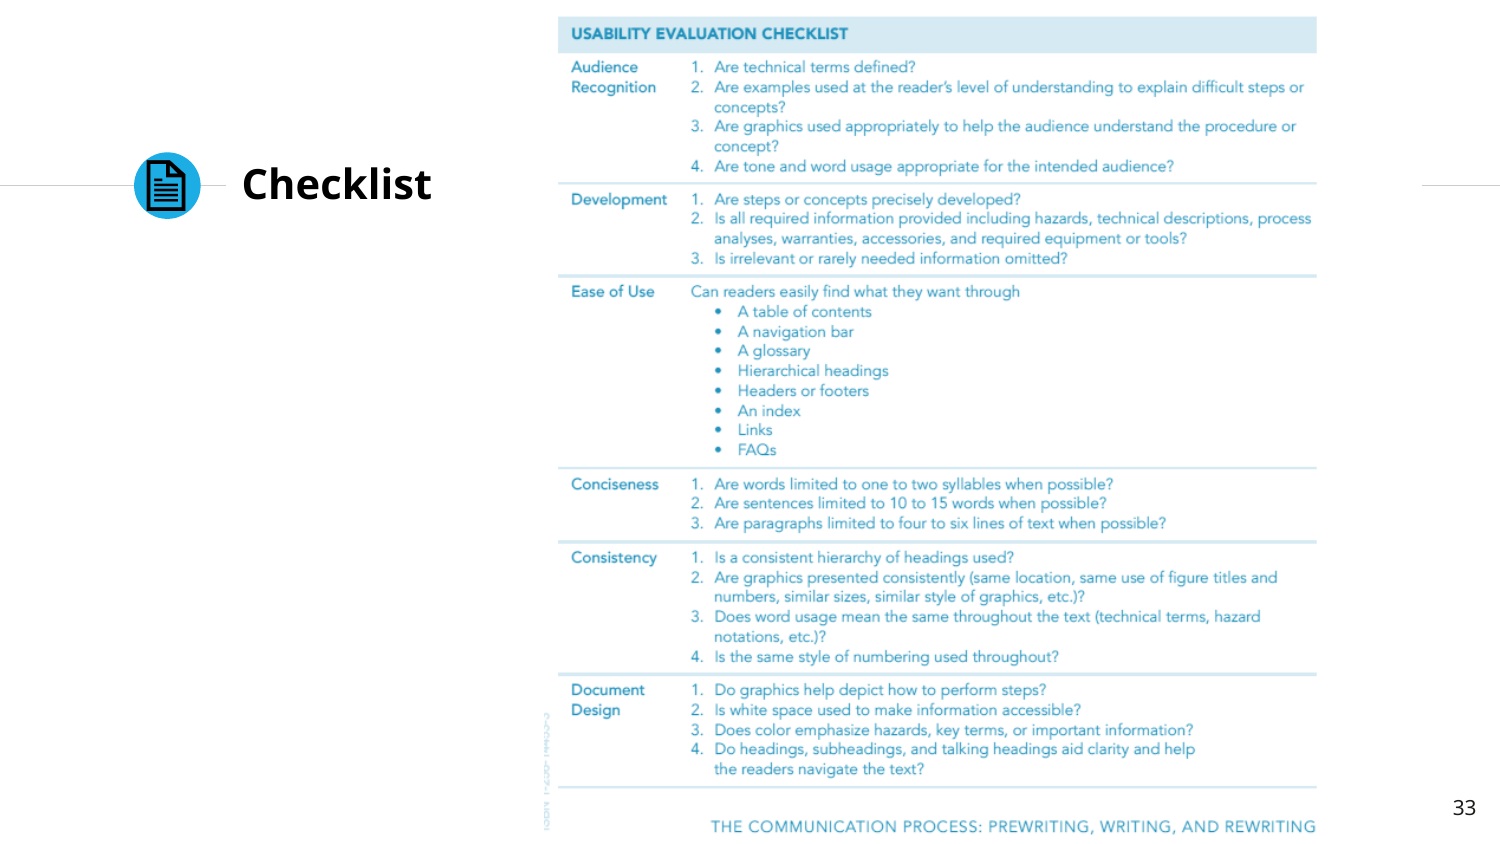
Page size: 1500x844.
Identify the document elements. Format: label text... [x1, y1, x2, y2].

picture [544, 0, 1422, 844]
picture [135, 155, 196, 216]
title Checklist [226, 146, 539, 219]
slide_number 33 [1427, 779, 1492, 844]
